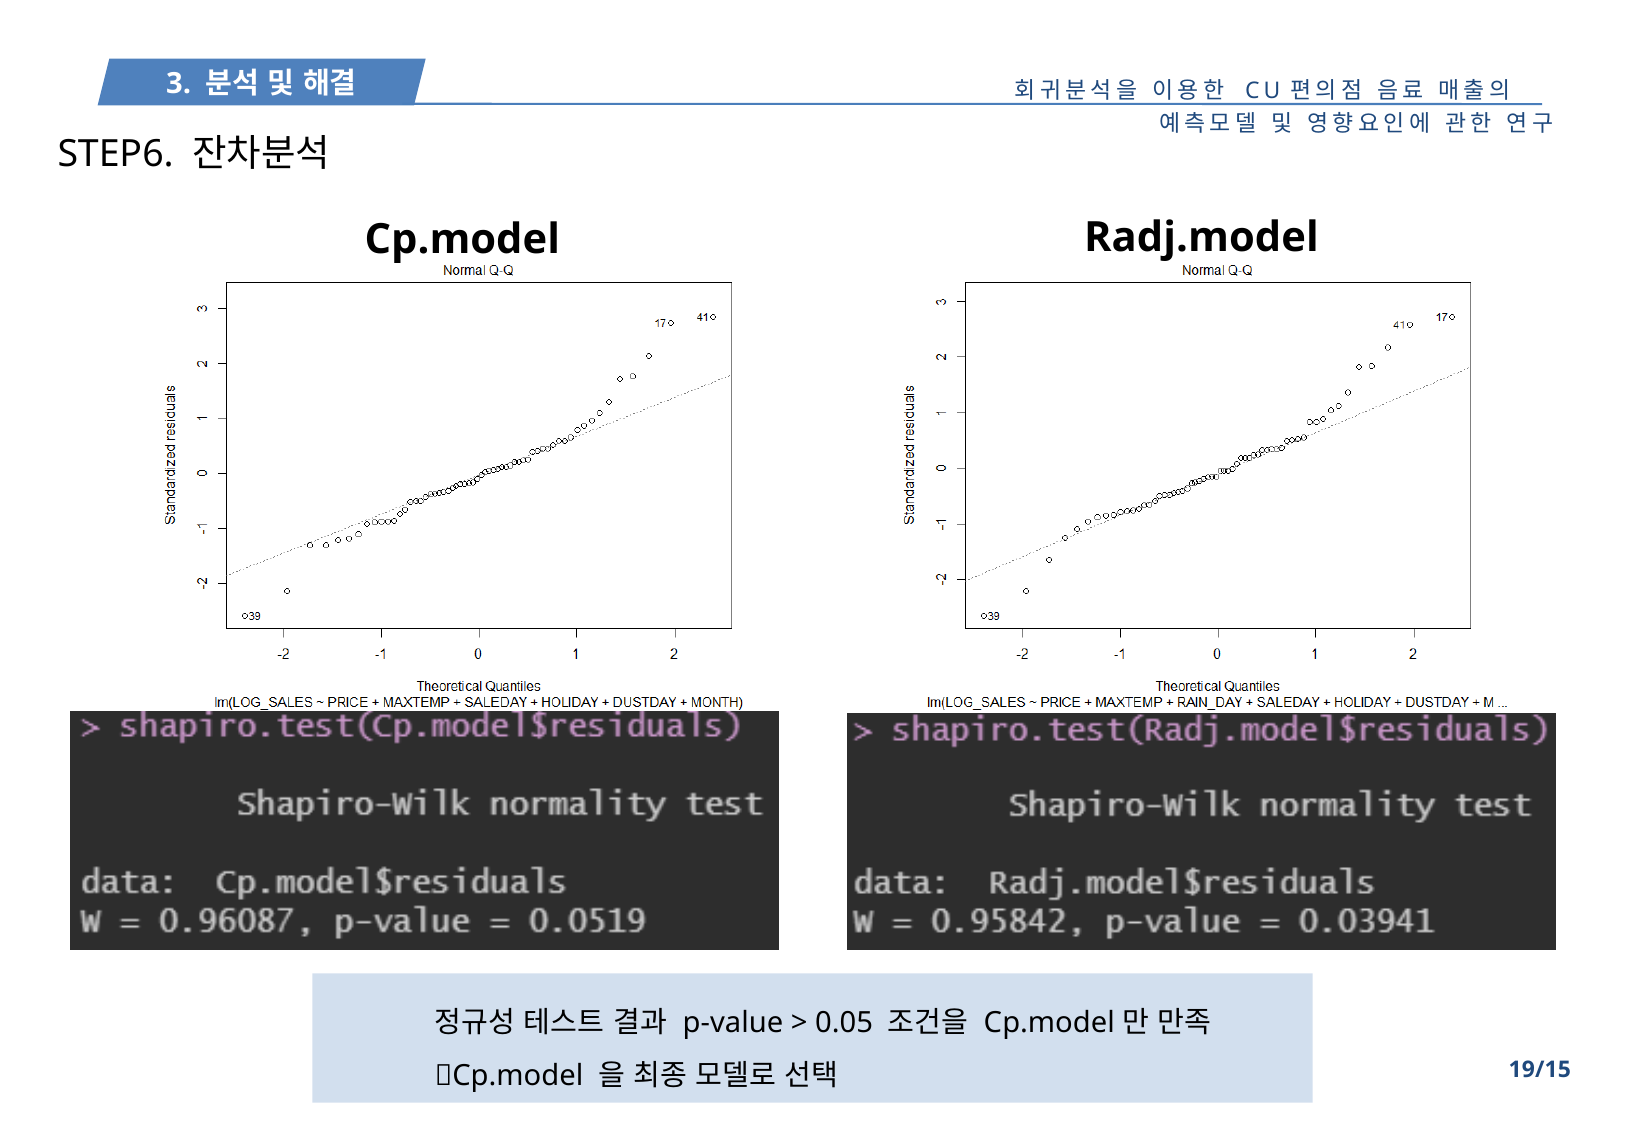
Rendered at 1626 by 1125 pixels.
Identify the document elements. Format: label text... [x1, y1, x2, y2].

picture [69, 182, 782, 951]
text_box STEP6. 잔차분석 [42, 122, 664, 182]
text_box 정규성 테스트 결과 p-value > 0.05 조건을 Cp.model만 만족 Cp.model 을 최종 모델로 선택 [420, 978, 1226, 1098]
picture [846, 182, 1556, 951]
text_box [310, 971, 1315, 1105]
